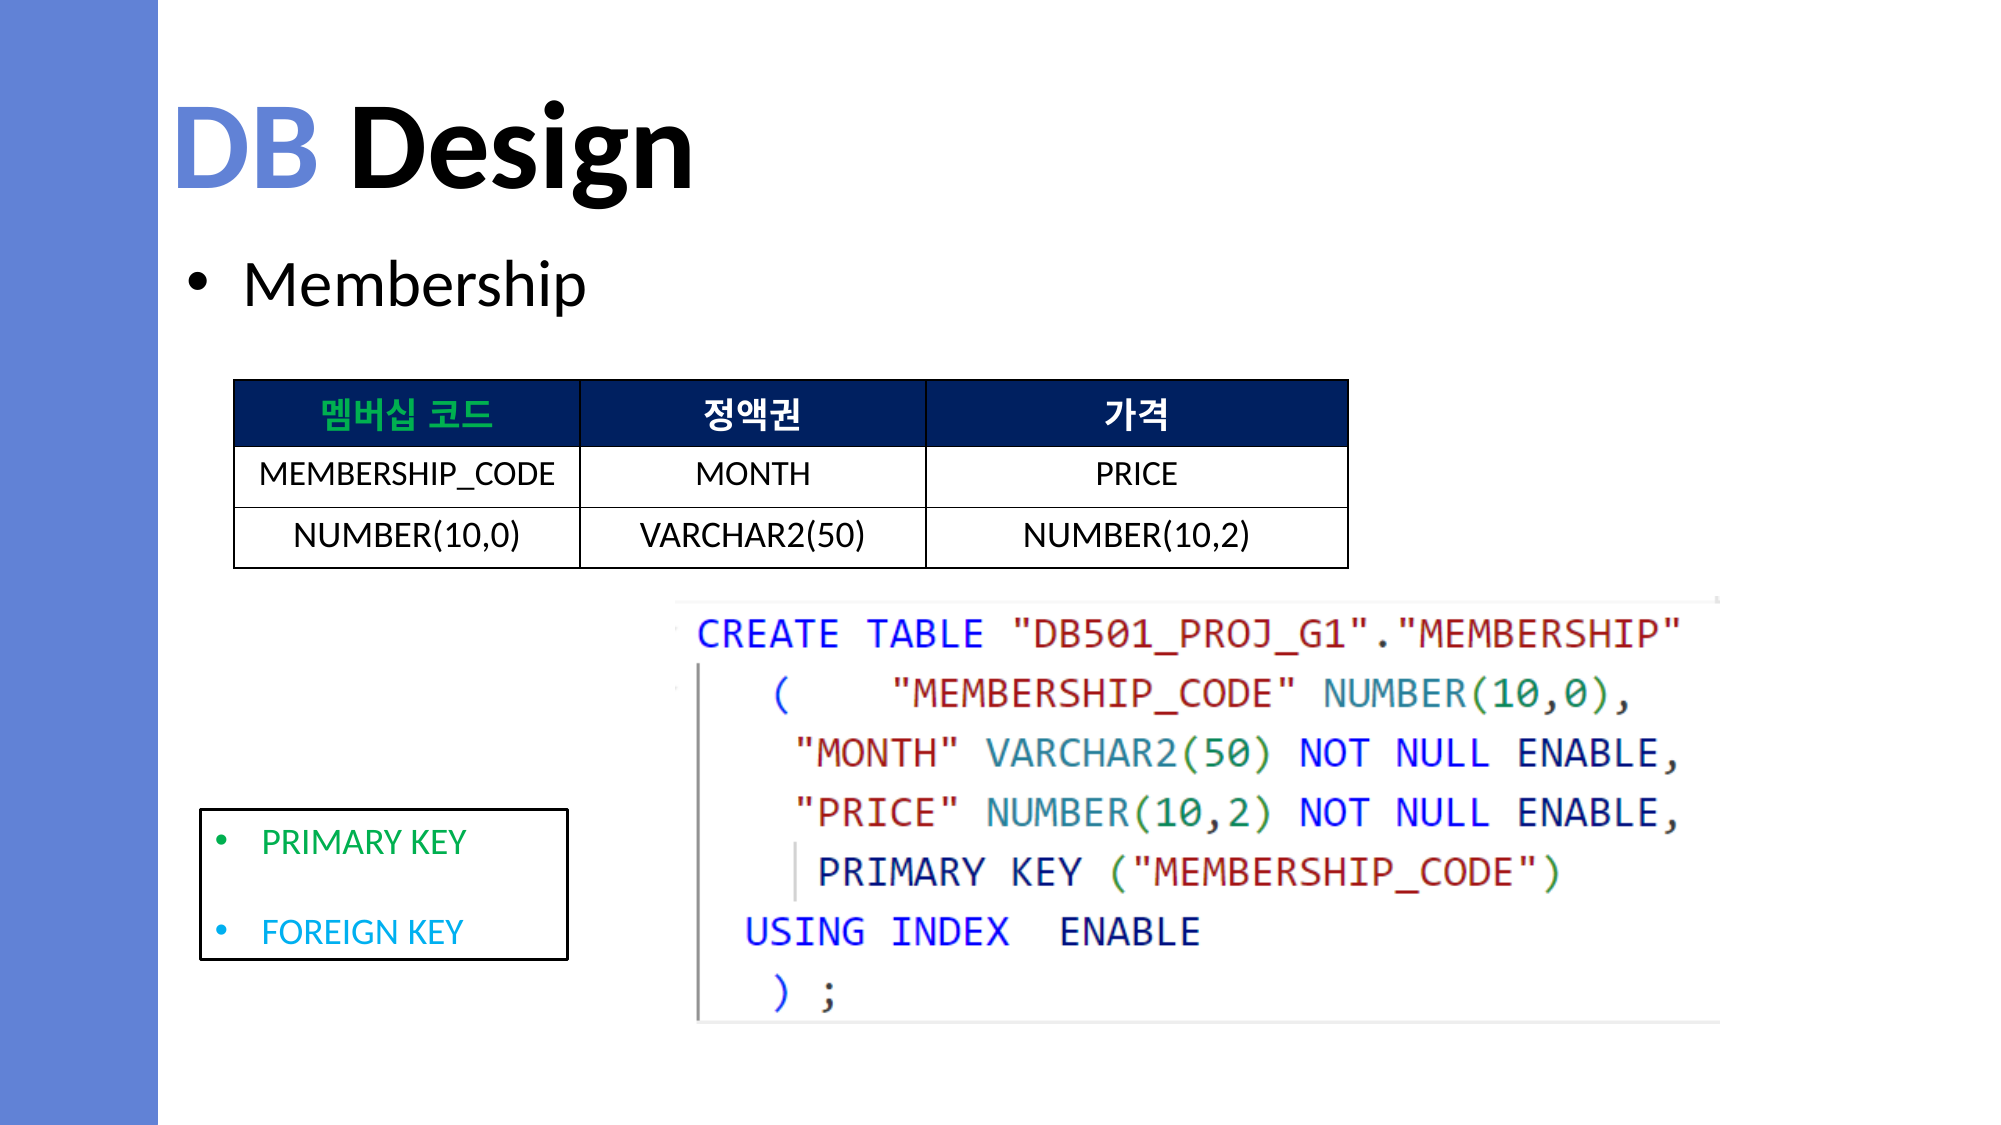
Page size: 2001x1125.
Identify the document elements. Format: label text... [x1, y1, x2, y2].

title DB Design [158, 45, 1957, 233]
text_box PRIMARY KEY FOREIGN KEY [199, 808, 569, 961]
table_cell MONTH [581, 447, 925, 507]
table_cell MEMBERSHIP_CODE [235, 447, 579, 507]
picture [675, 596, 1721, 1024]
table_header 멤버십 코드 [235, 381, 579, 446]
table_header 정액권 [581, 381, 925, 446]
table_cell NUMBER(10,0) [235, 508, 579, 567]
text_box [0, 0, 158, 1125]
table_header 가격 [927, 381, 1347, 446]
table_cell NUMBER(10,2) [927, 508, 1347, 567]
table_cell PRICE [927, 447, 1347, 507]
list Membership [171, 232, 1829, 975]
table_cell VARCHAR2(50) [581, 508, 925, 567]
